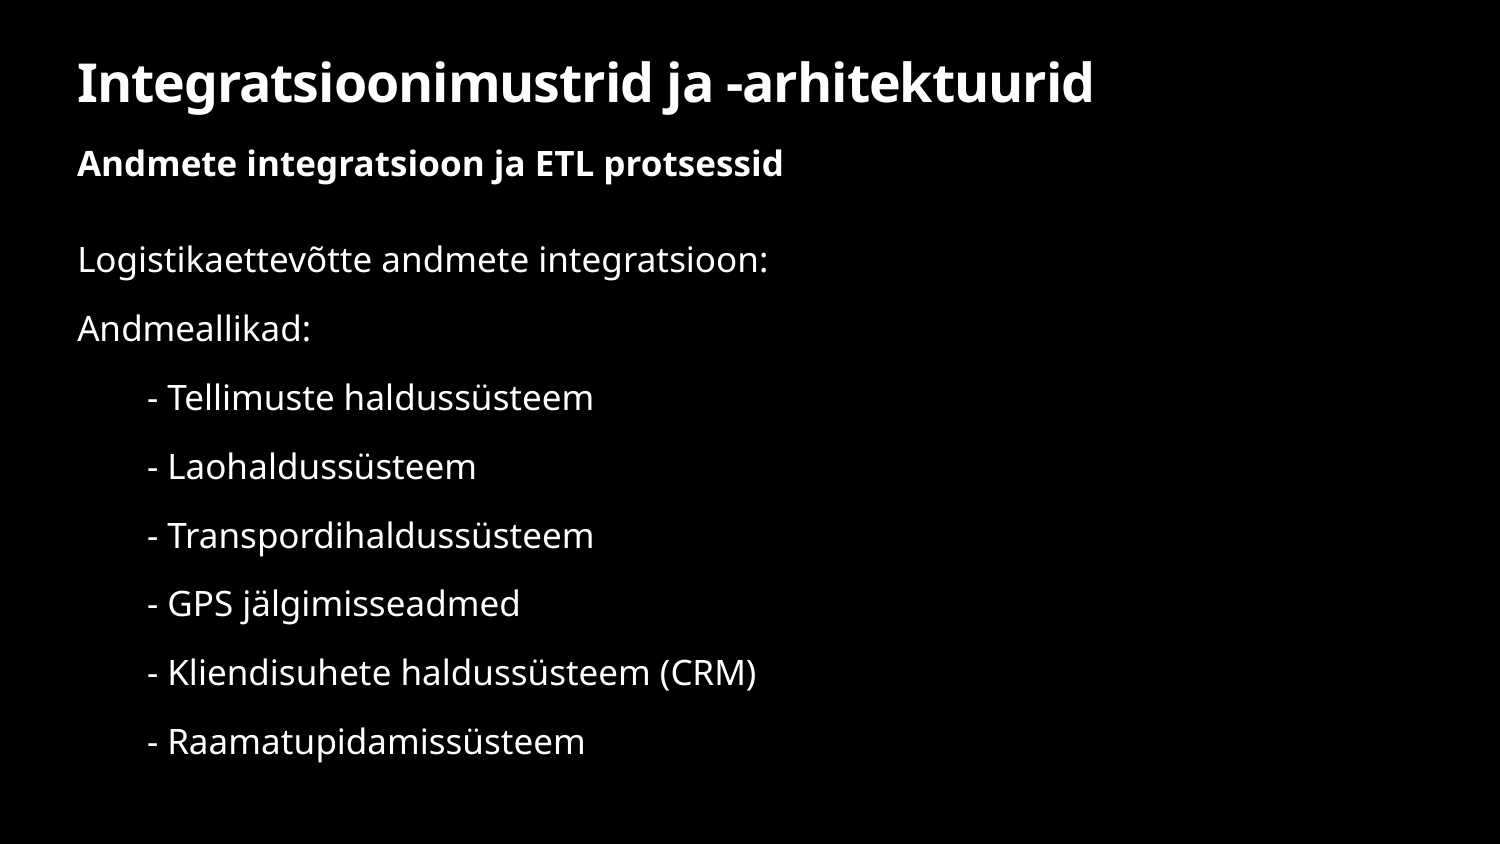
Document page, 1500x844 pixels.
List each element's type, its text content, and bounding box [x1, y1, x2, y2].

list Andmete integratsioon ja ETL protsessid [74, 138, 1426, 196]
title Integratsioonimustrid ja -arhitektuurid [73, 58, 1427, 148]
list Logistikaettevõtte andmete integratsioon: Andmeallikad: - Tellimuste haldussüsteem - Laohaldussüsteem - Transpordihaldussüsteem - GPS jälgimisseadmed - Kliendisuhete haldussüsteem (CRM) - Raamatupidamissüsteem [73, 238, 1441, 810]
